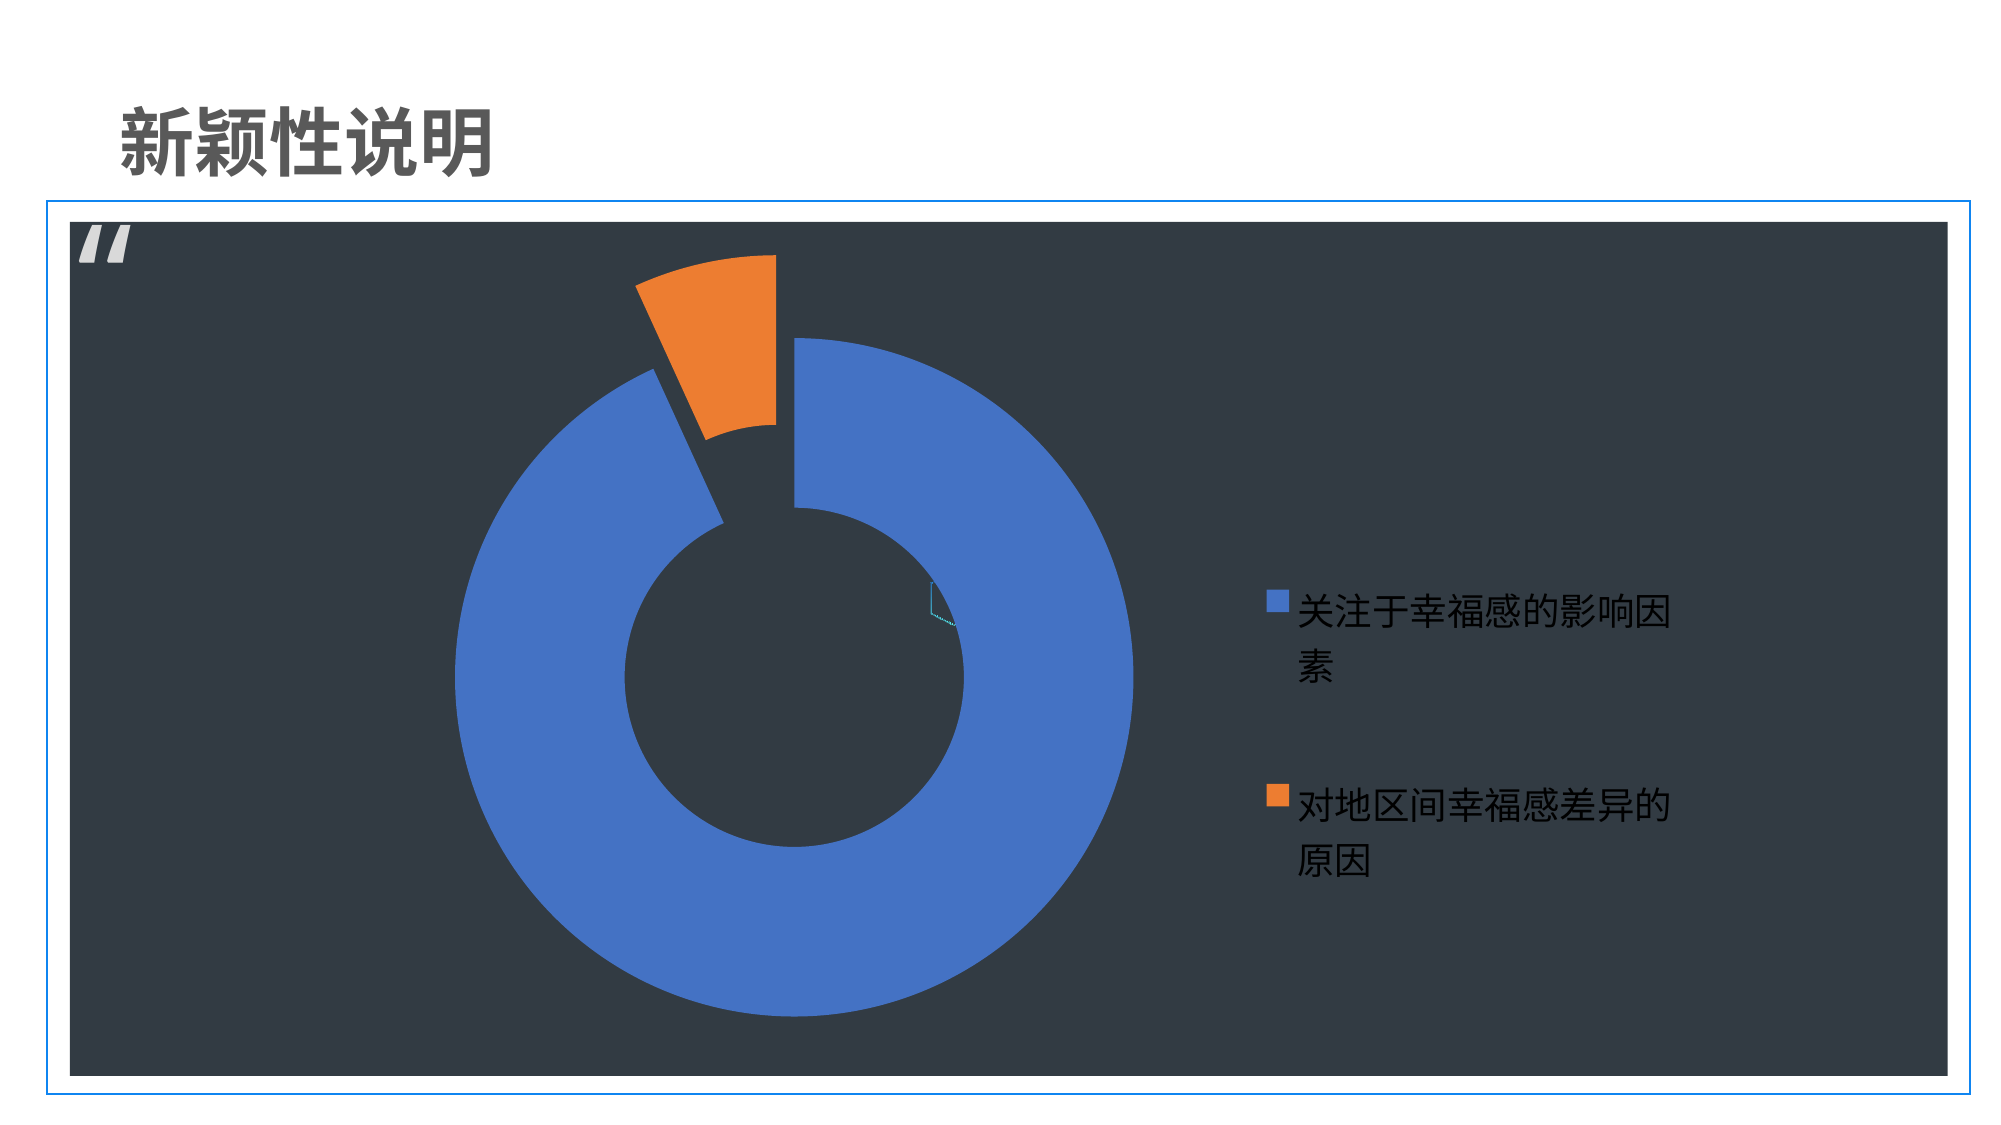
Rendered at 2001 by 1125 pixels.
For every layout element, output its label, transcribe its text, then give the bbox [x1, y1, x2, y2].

text_box [46, 200, 1971, 1095]
text_box “ [69, 177, 266, 371]
text_box 新颖性说明 [111, 46, 870, 190]
chart [366, 153, 1701, 1043]
